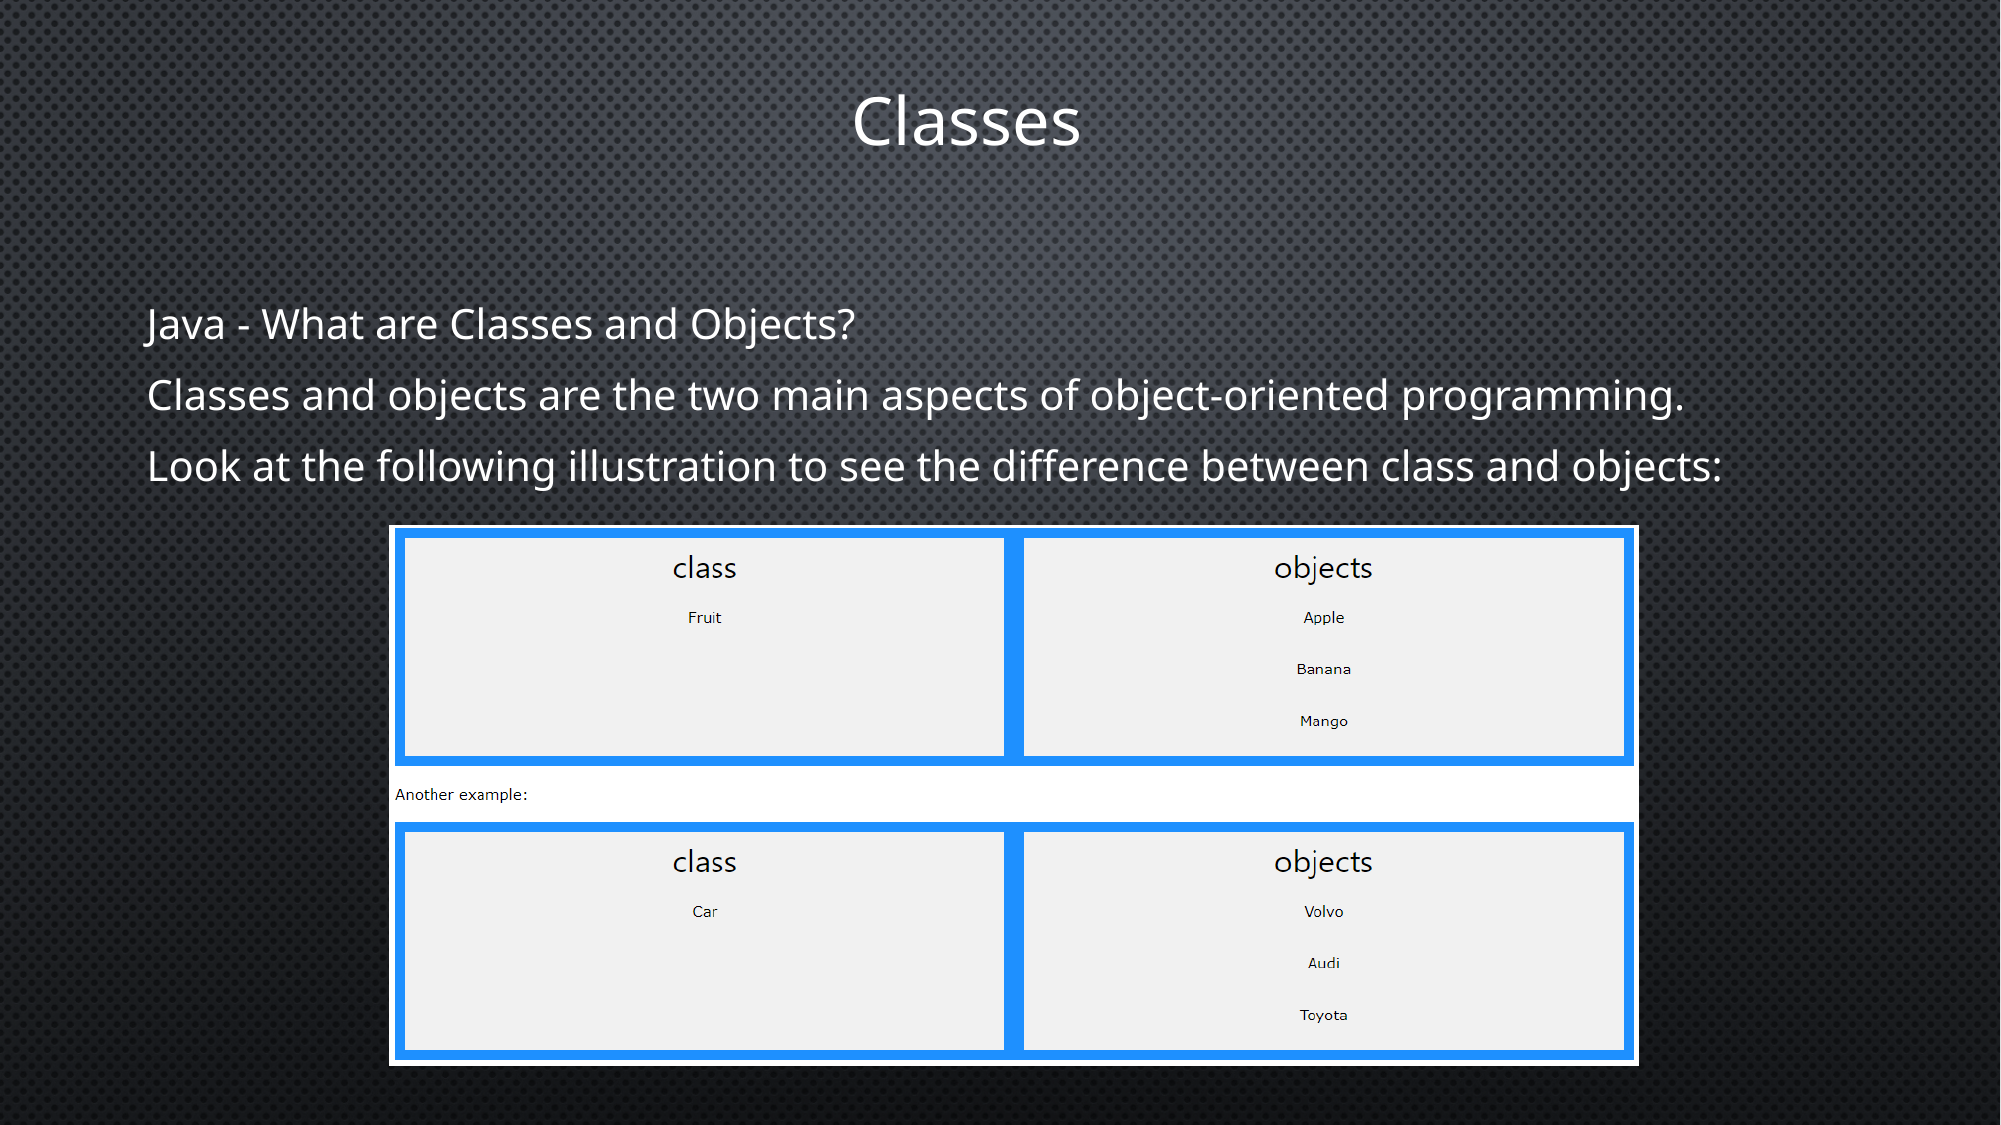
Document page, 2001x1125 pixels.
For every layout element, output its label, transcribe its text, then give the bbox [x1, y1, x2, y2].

list Java - What are Classes and Objects? Classes and objects are the two main aspects of object-oriented programming. Look at the following illustration to see the difference between class and objects: [131, 237, 1757, 751]
title Classes [154, 0, 1780, 276]
picture [388, 525, 1639, 1066]
